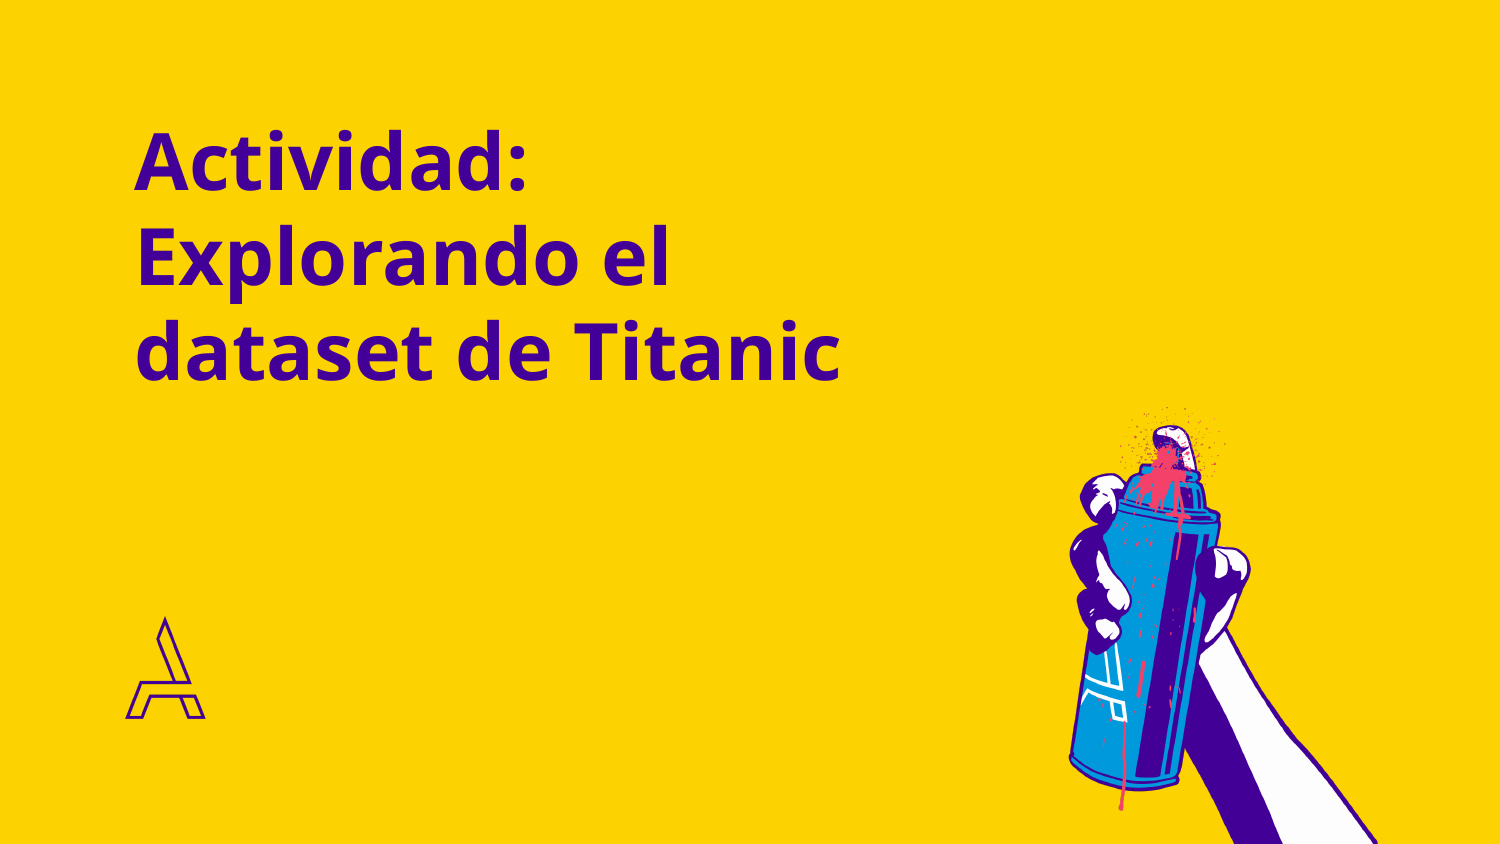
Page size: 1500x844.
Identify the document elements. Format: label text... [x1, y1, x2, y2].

picture [125, 616, 206, 719]
picture [1068, 407, 1382, 844]
title Actividad: Explorando el dataset de Titanic [119, 96, 937, 346]
